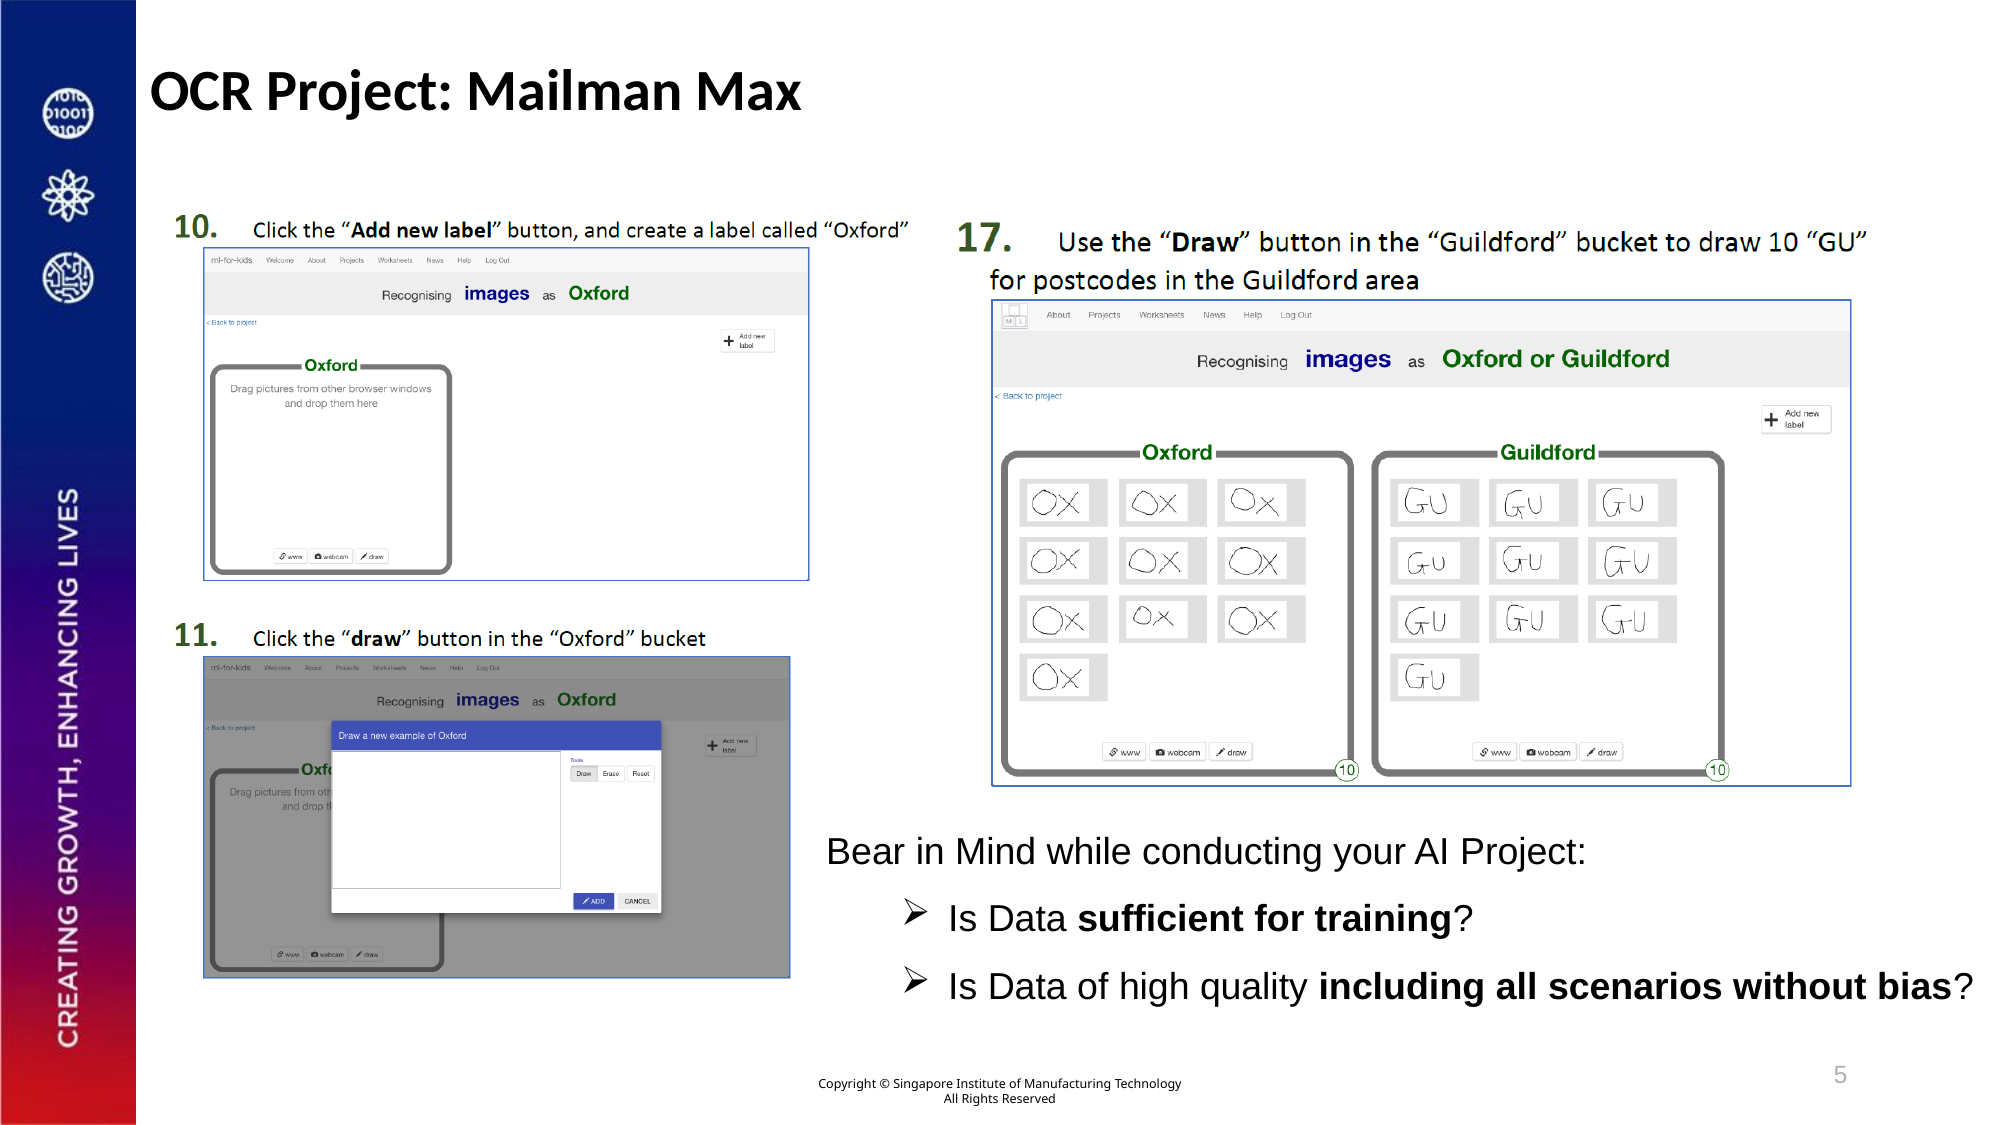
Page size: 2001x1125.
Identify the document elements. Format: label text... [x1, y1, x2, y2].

picture [929, 199, 1903, 806]
text_box Bear in Mind while conducting your AI Project: Is Data sufficient for training? Is Data of high quality including all scenarios without bias? [811, 819, 2000, 1015]
picture [0, 0, 136, 1125]
slide_number 5 [1412, 1043, 1863, 1104]
title OCR Project: Mailman Max [135, 30, 2000, 144]
picture [162, 199, 912, 988]
